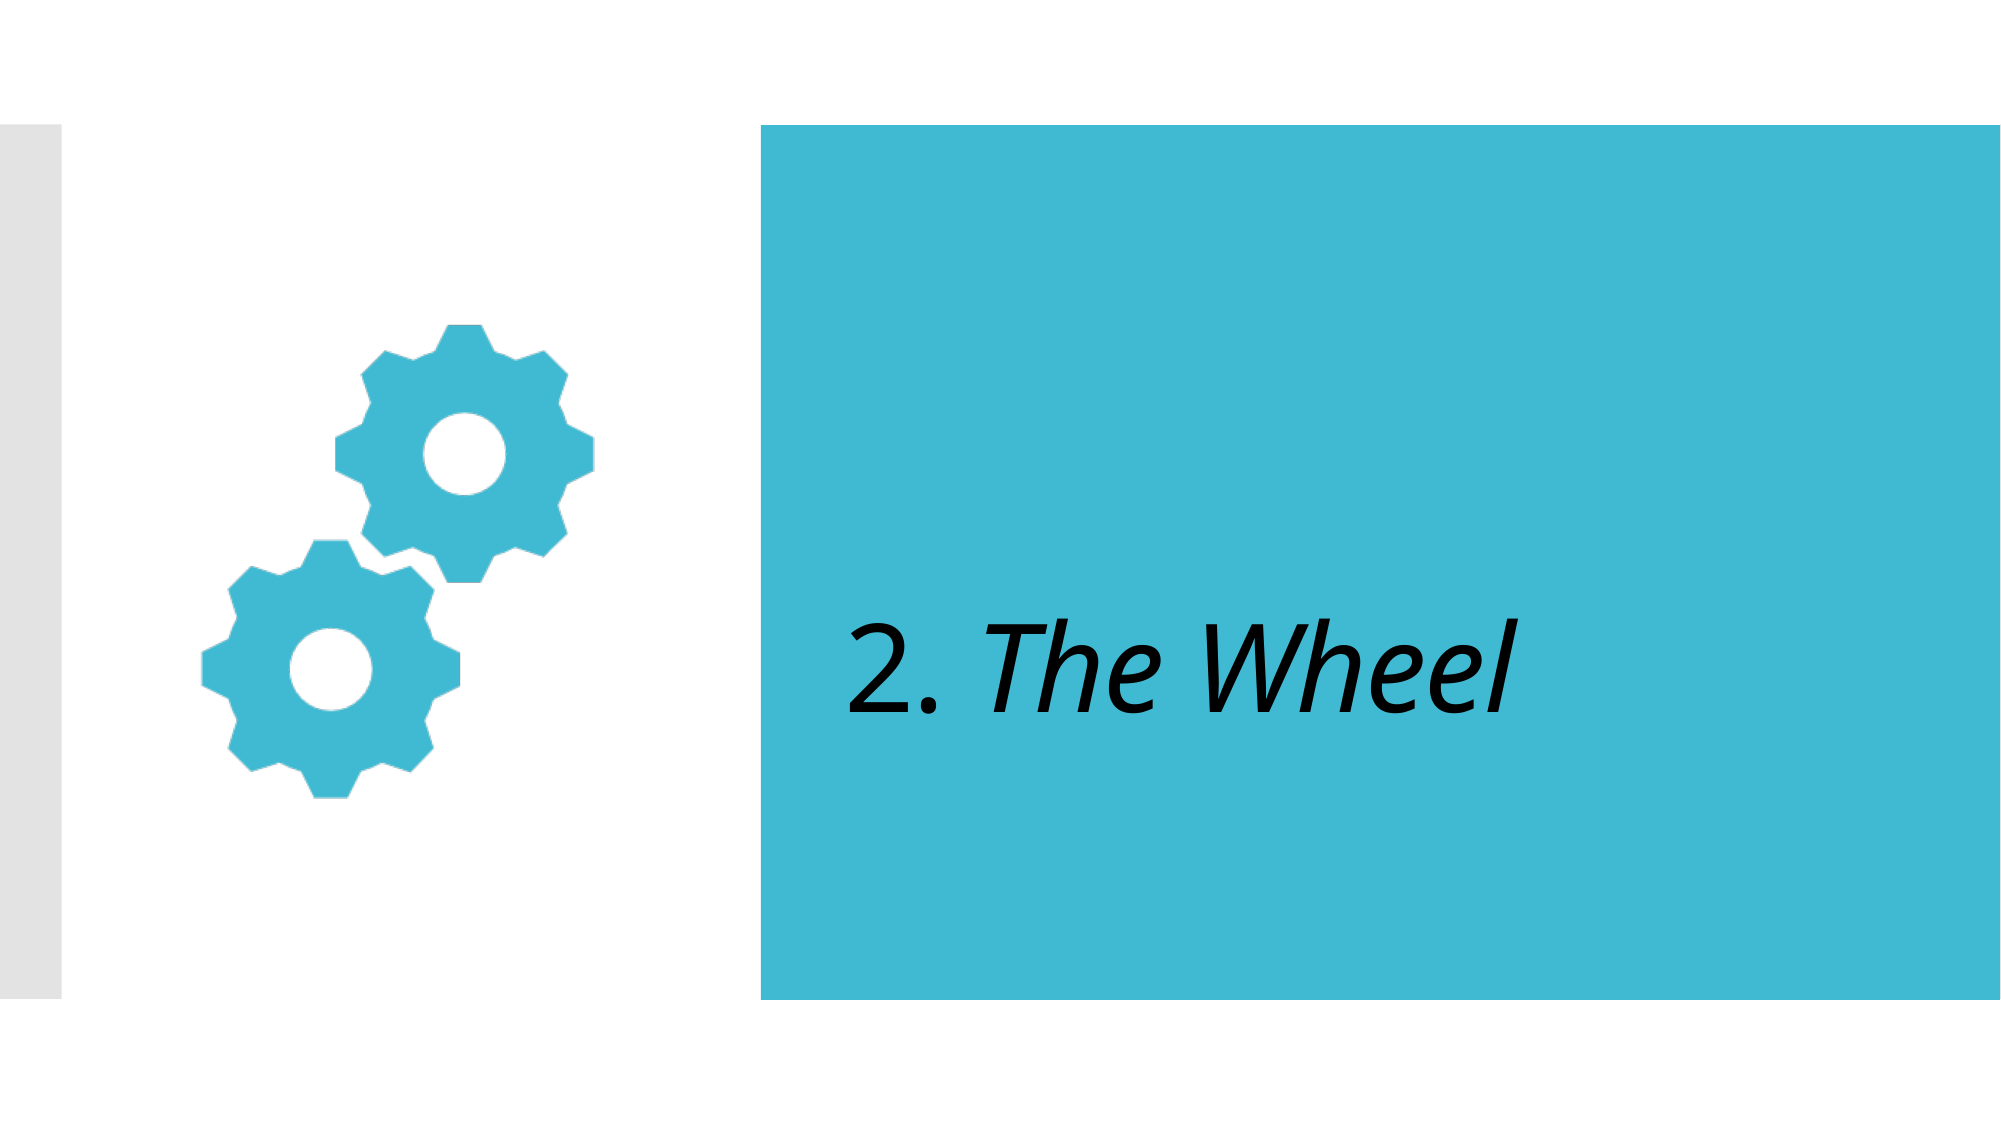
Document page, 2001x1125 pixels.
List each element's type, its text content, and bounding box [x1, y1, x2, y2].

text_box [760, 124, 2000, 1001]
text_box [0, 124, 63, 1000]
title 2. The Wheel [829, 213, 1825, 747]
picture [113, 277, 682, 846]
text_box [0, 0, 2000, 1125]
